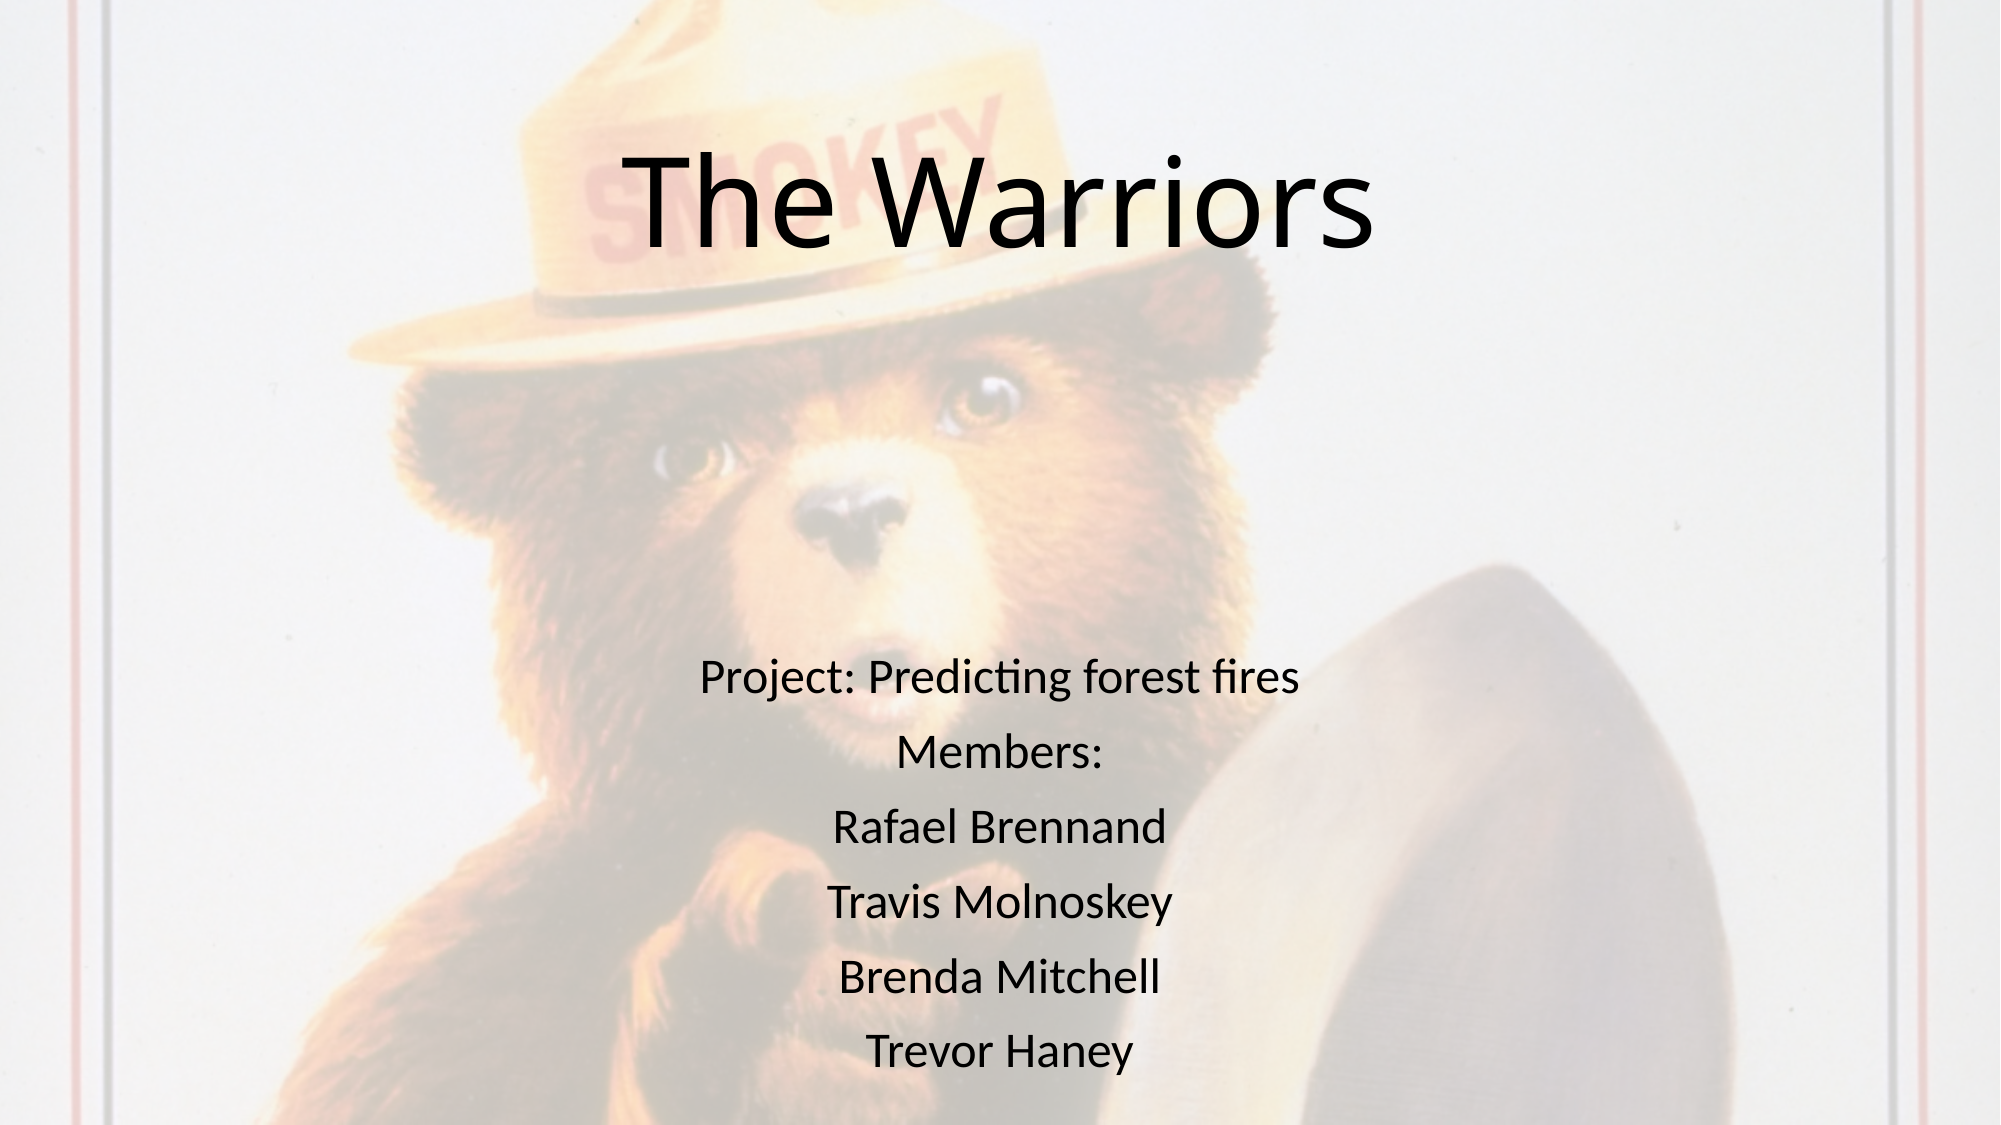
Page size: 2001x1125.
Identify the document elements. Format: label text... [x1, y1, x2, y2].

subtitle Project: Predicting forest fires Members: Rafael Brennand Travis Molnoskey Brenda Mitchell Trevor Haney [249, 643, 1750, 1087]
title The Warriors [249, 0, 1750, 283]
